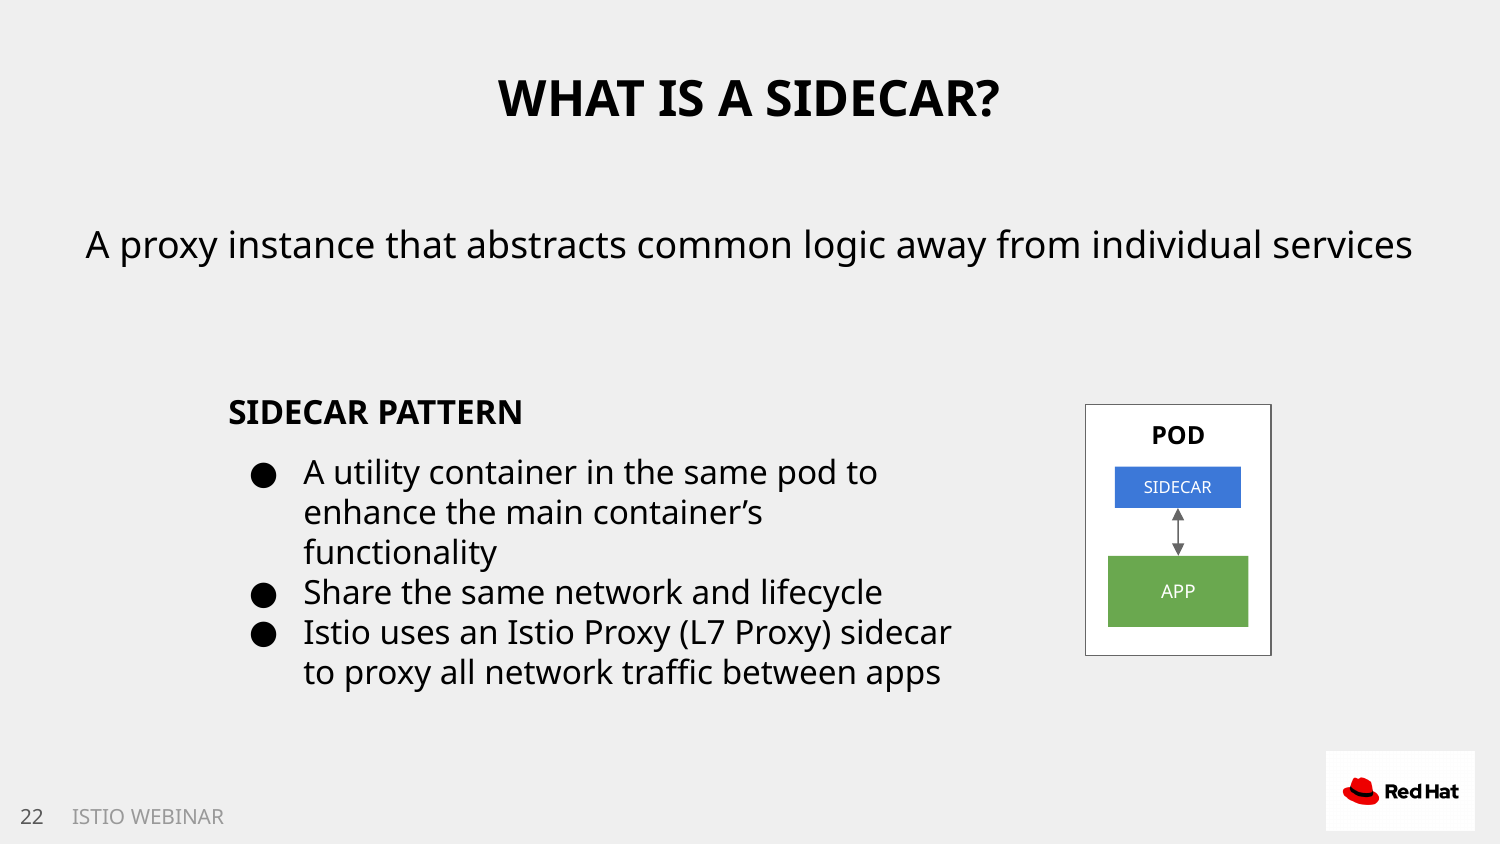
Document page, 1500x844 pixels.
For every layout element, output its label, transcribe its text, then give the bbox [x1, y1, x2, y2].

picture [1325, 751, 1475, 831]
text_box A proxy instance that abstracts common logic away from individual services [57, 205, 1443, 303]
text_box WHAT IS A SIDECAR? [29, 51, 1471, 226]
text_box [1085, 404, 1272, 656]
slide_number ‹#› [0, 789, 59, 844]
text_box SIDECAR PATTERN A utility container in the same pod to enhance the main container’s functionality Share the same network and lifecycle Istio uses an Istio Proxy (L7 Proxy) sidecar to proxy all network traffic between apps [213, 375, 980, 666]
